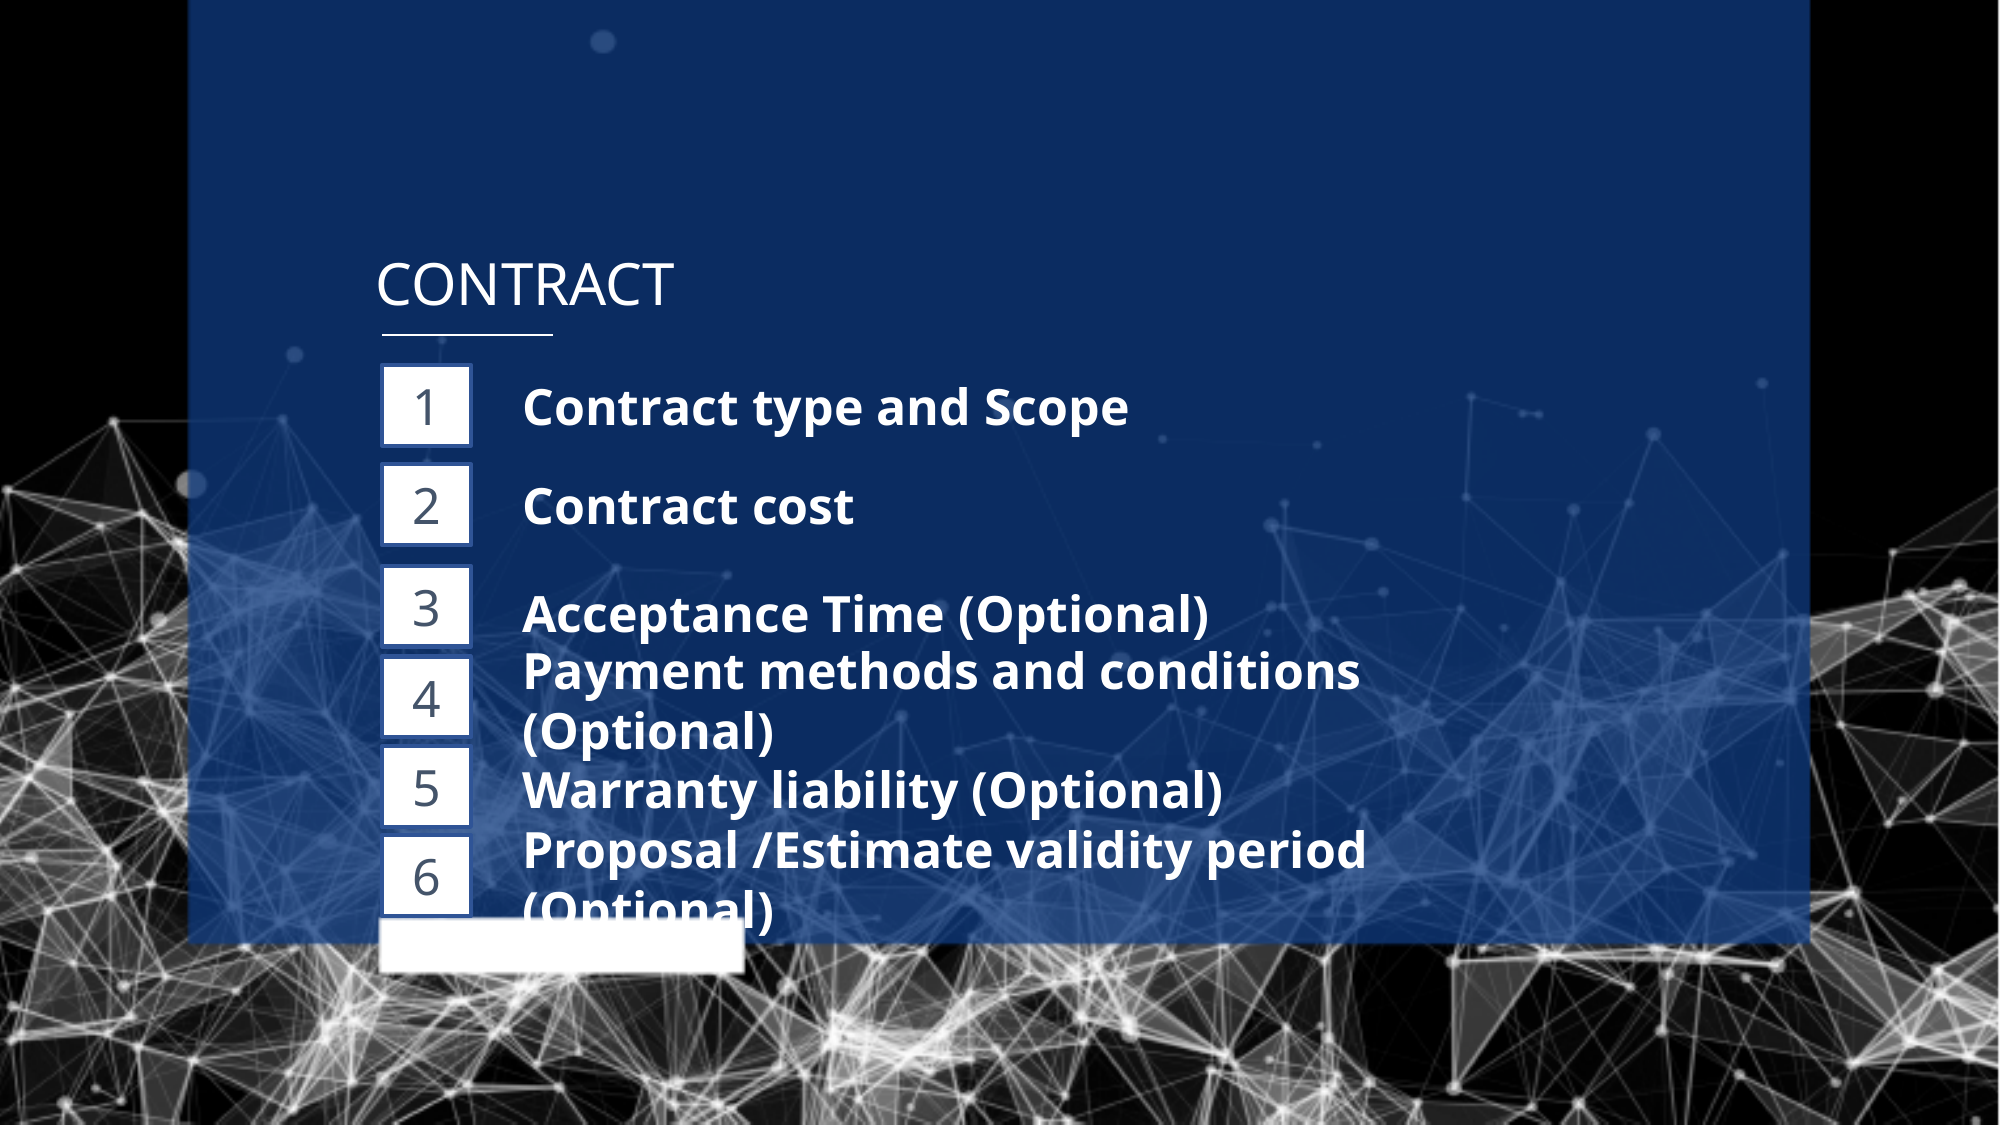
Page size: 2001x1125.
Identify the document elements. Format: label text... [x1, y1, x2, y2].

text_box 3 [382, 565, 471, 647]
text_box Contract cost [507, 467, 1398, 543]
text_box 5 [382, 746, 471, 827]
text_box 4 [382, 656, 471, 738]
text_box Proposal /Estimate validity period (Optional) [507, 810, 1636, 946]
picture [0, 0, 2001, 1125]
text_box Warranty liability (Optional) [507, 751, 1636, 810]
text_box Payment methods and conditions (Optional) [507, 632, 1636, 751]
text_box Acceptance Time (Optional) [507, 574, 1398, 632]
text_box 1 [382, 364, 471, 446]
text_box 6 [382, 835, 471, 917]
text_box 2 [382, 464, 471, 546]
text_box CONTRACT [360, 239, 1146, 325]
text_box Contract type and Scope [507, 367, 1398, 443]
